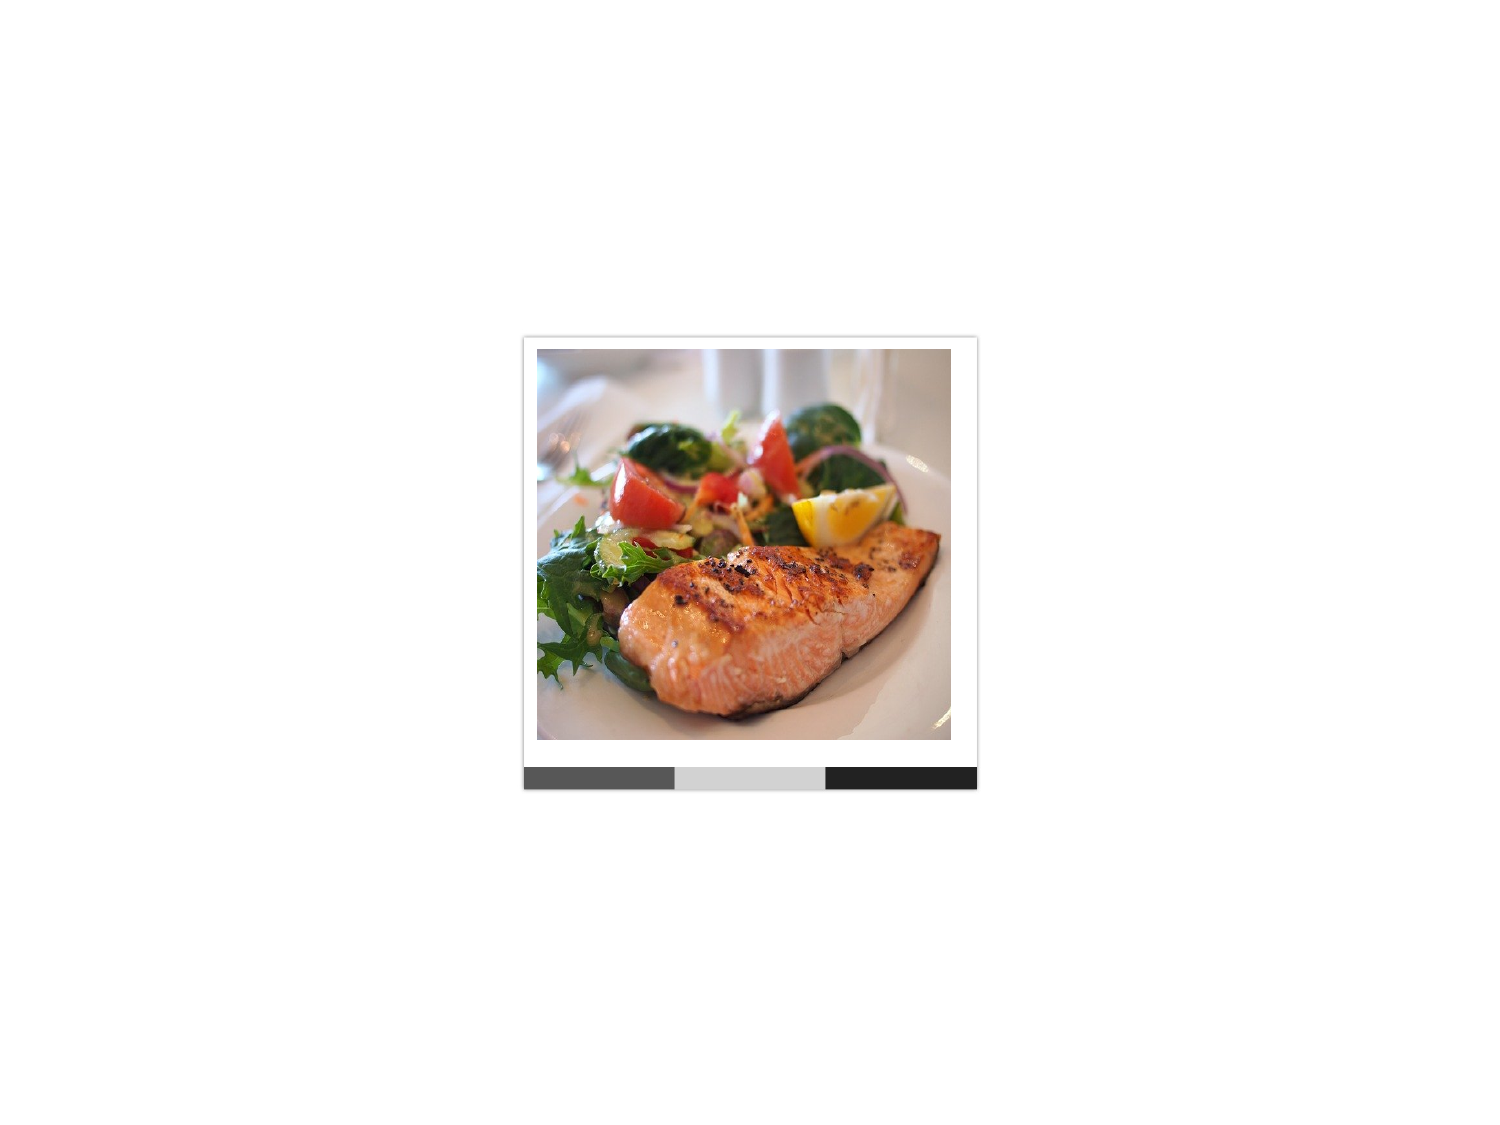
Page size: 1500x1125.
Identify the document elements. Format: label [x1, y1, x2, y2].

picture [505, 317, 995, 807]
